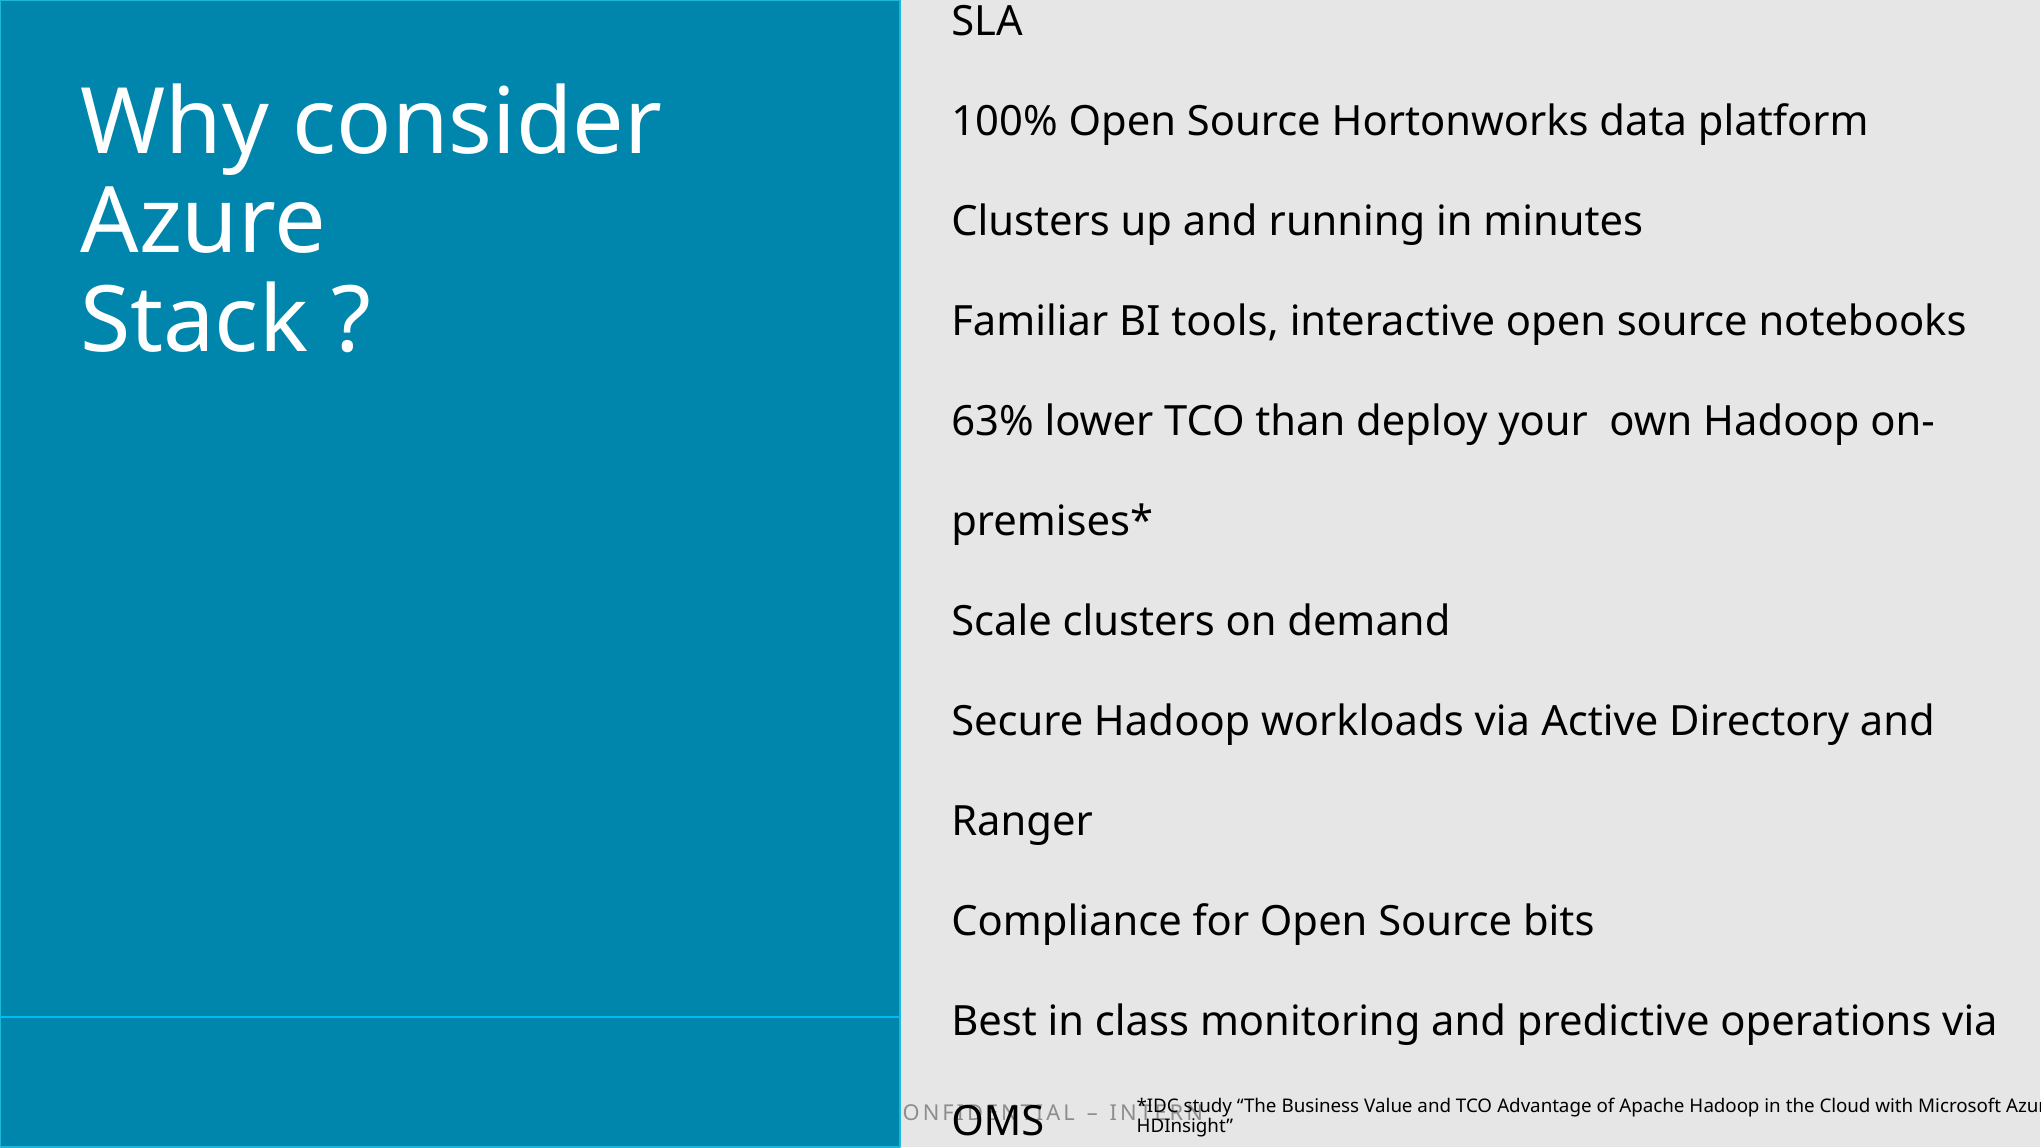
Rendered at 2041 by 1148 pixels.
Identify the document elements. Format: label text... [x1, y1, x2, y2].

text_box Fully-managed Hadoop and Spark for the cloud. 99.9% SLA 100% Open Source Hortonworks data platform Clusters up and running in minutes Familiar BI tools, interactive open source notebooks 63% lower TCO than deploy your own Hadoop on-premises* Scale clusters on demand Secure Hadoop workloads via Active Directory and Ranger Compliance for Open Source bits Best in class monitoring and predictive operations via OMS Native Integration with leading ISVs [920, 0, 2041, 1148]
text_box [0, 0, 901, 1016]
text_box Why consider Azure Stack ? [49, 49, 872, 548]
text_box *IDC study “The Business Value and TCO Advantage of Apache Hadoop in the Cloud with Microsoft Azure HDInsight” [1105, 1075, 2041, 1148]
text_box [0, 1018, 901, 1148]
